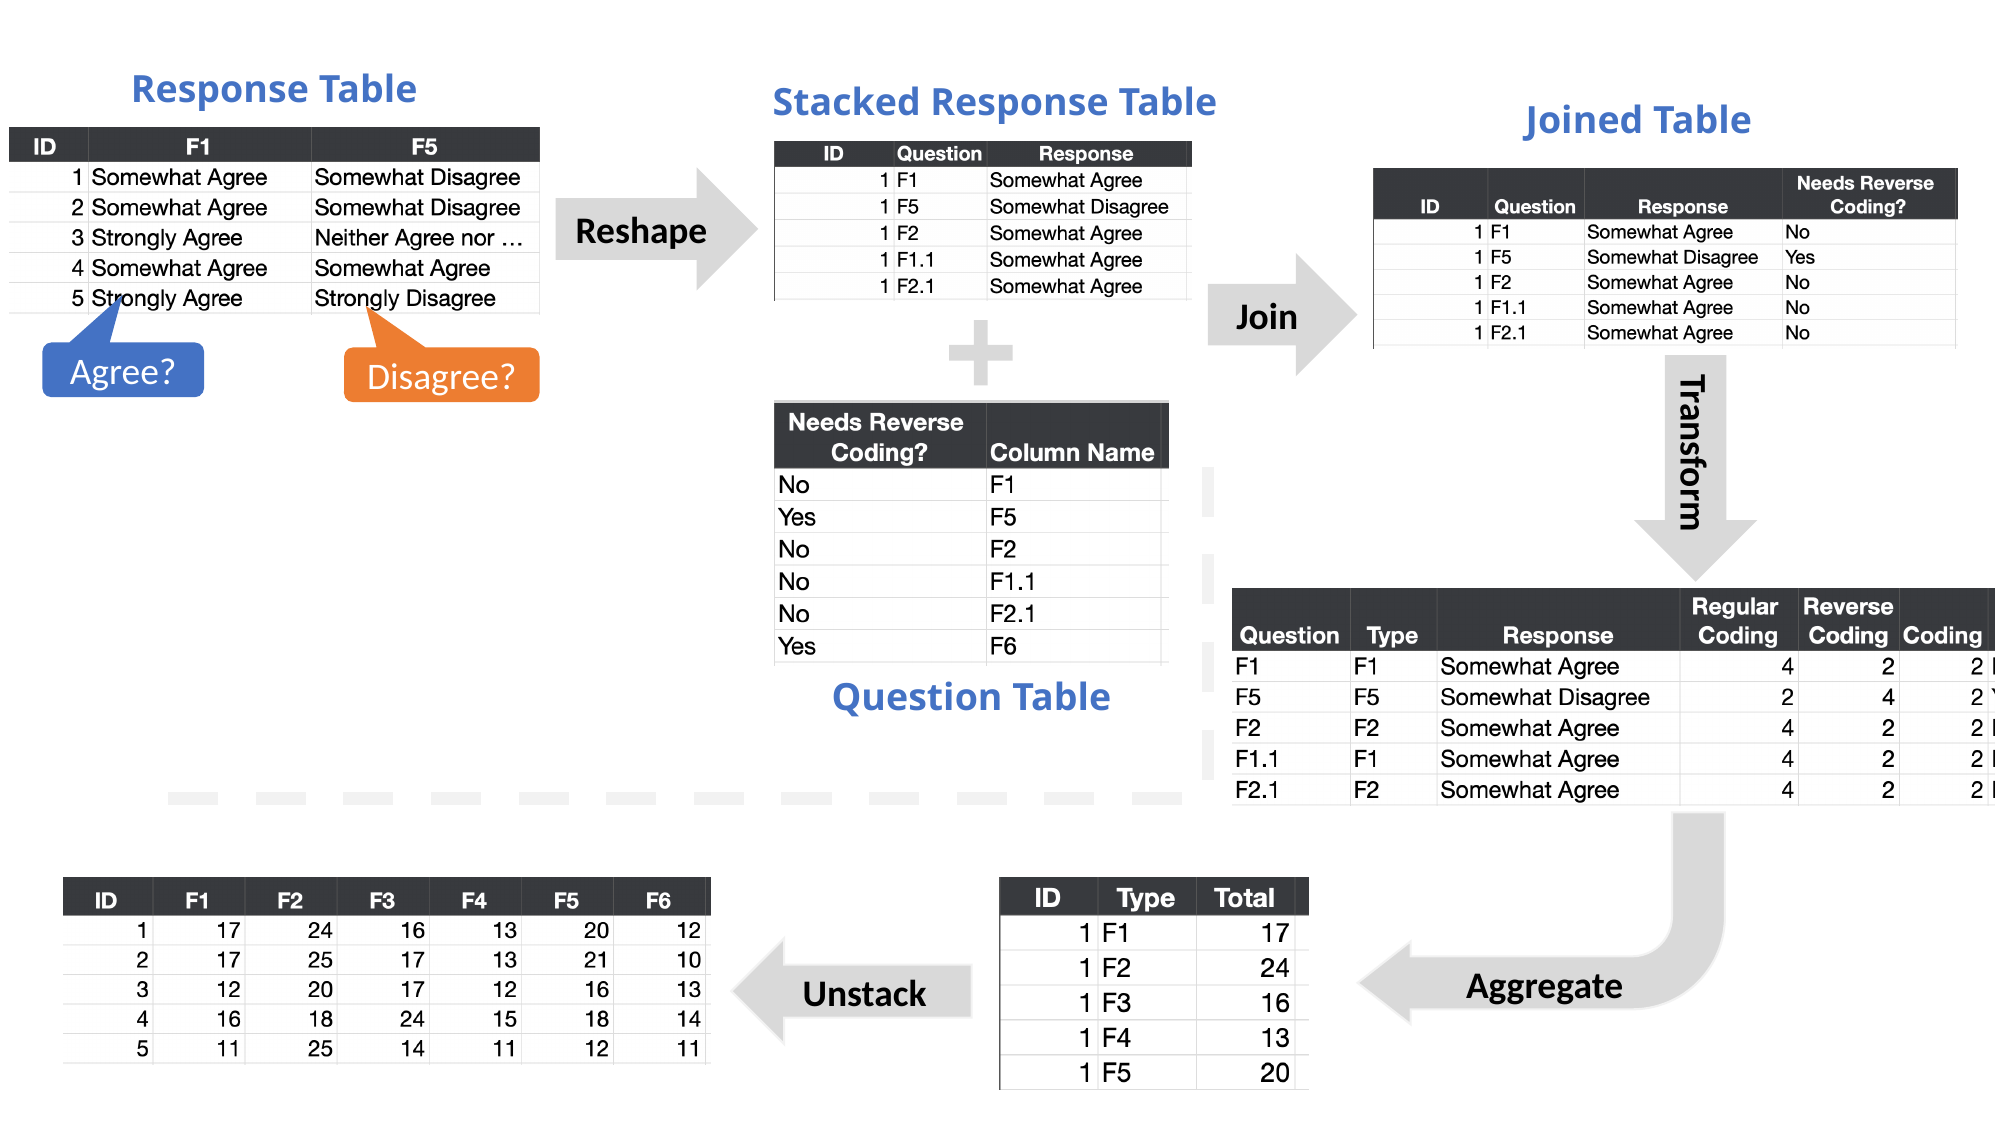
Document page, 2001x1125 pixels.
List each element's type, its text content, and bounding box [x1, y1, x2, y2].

text_box Disagree? [342, 315, 541, 404]
picture [774, 400, 1169, 666]
text_box Agree? [41, 315, 206, 399]
text_box Unstack [729, 935, 973, 1047]
picture [63, 877, 711, 1065]
text_box [948, 319, 1014, 386]
picture [1232, 588, 1995, 806]
text_box Question Table [816, 666, 1127, 726]
text_box Joined Table [1510, 88, 1768, 148]
picture [999, 877, 1309, 1090]
picture [9, 127, 540, 315]
picture [774, 141, 1192, 301]
text_box Transform [1631, 354, 1760, 584]
text_box Reshape [554, 164, 760, 294]
text_box Aggregate [1451, 953, 1639, 1013]
text_box Stacked Response Table [757, 70, 1233, 131]
text_box Join [1206, 250, 1360, 379]
text_box [1355, 939, 1451, 1027]
text_box Response Table [116, 57, 433, 118]
text_box [1639, 811, 1726, 1011]
picture [1373, 168, 1958, 349]
